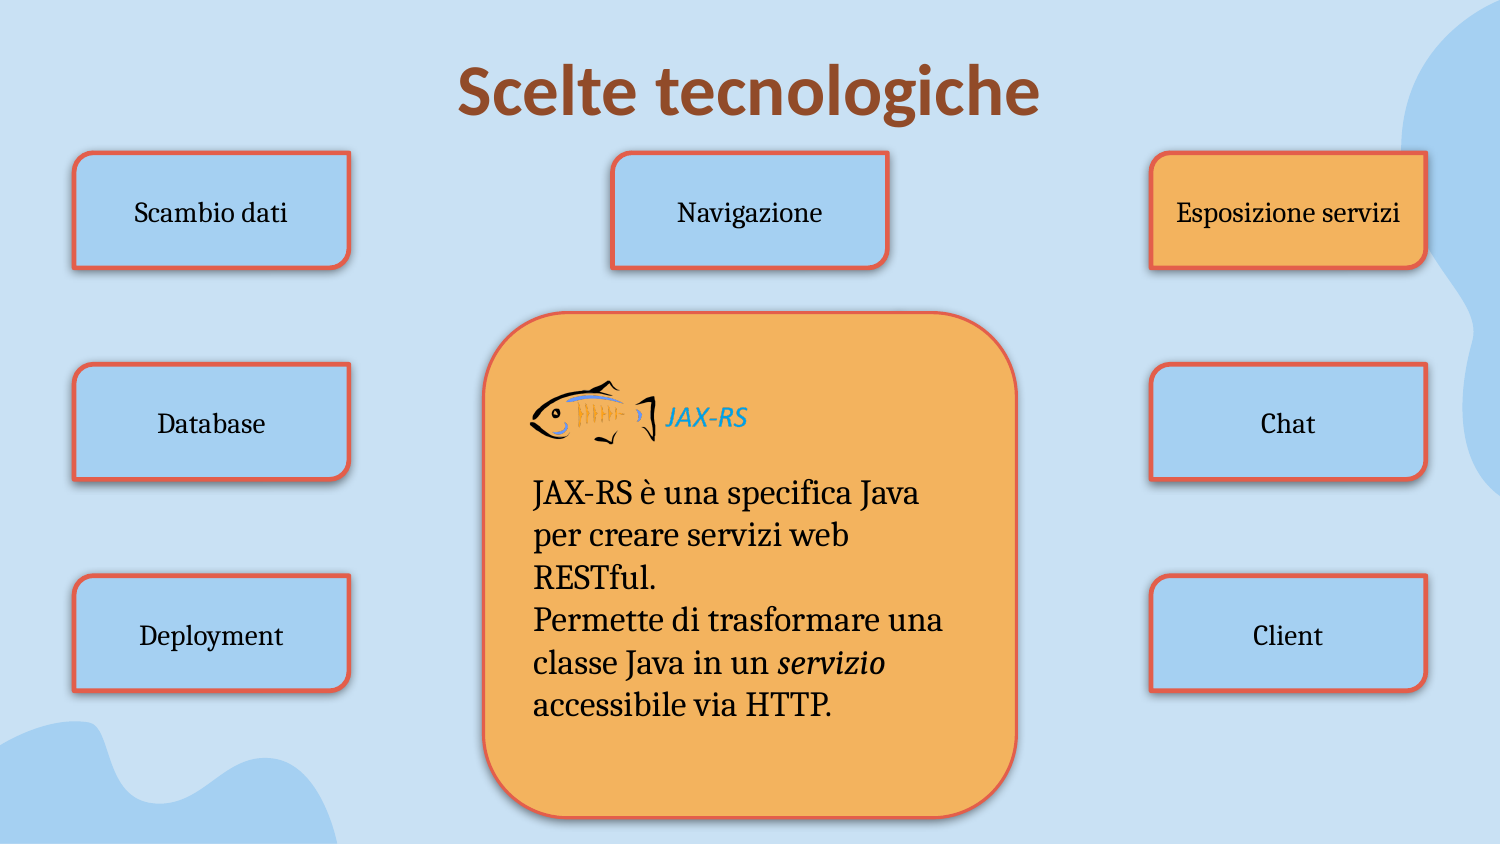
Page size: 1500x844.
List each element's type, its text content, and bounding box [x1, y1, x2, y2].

text_box Chat [1150, 364, 1426, 480]
picture [521, 312, 979, 771]
text_box Esposizione servizi [1150, 152, 1426, 268]
text_box Scambio dati [74, 152, 349, 268]
text_box Database [74, 364, 349, 480]
text_box Deployment [74, 575, 349, 691]
text_box Navigazione [612, 152, 888, 268]
text_box [483, 329, 1017, 818]
text_box Client [1150, 575, 1426, 691]
title Scelte tecnologiche [440, 14, 1060, 109]
